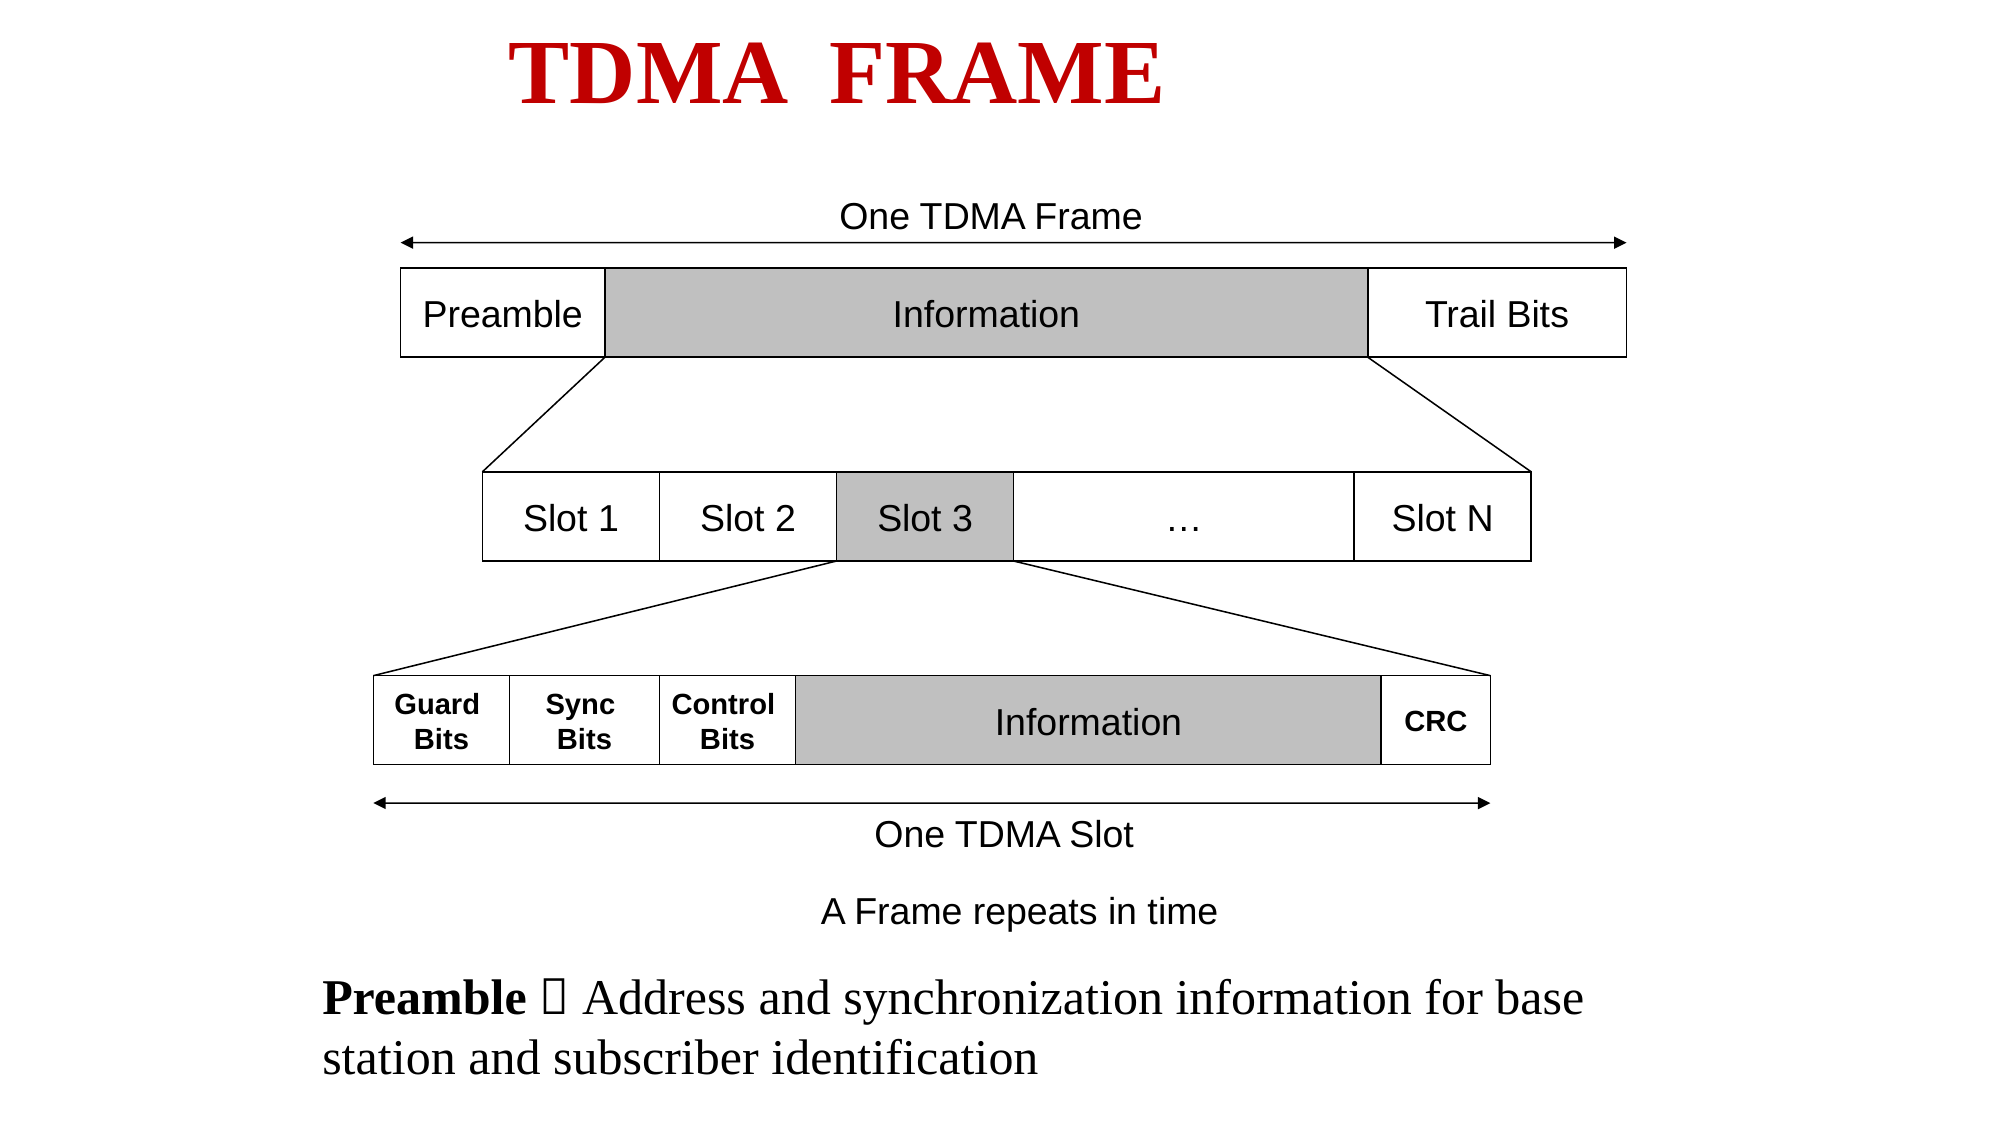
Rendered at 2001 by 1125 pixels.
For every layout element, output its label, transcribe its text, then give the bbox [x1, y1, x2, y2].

title TDMA FRAME [493, 0, 1507, 147]
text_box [373, 184, 1627, 940]
text_box Preamble  Address and synchronization information for base station and subscriber identification [307, 956, 1646, 1125]
